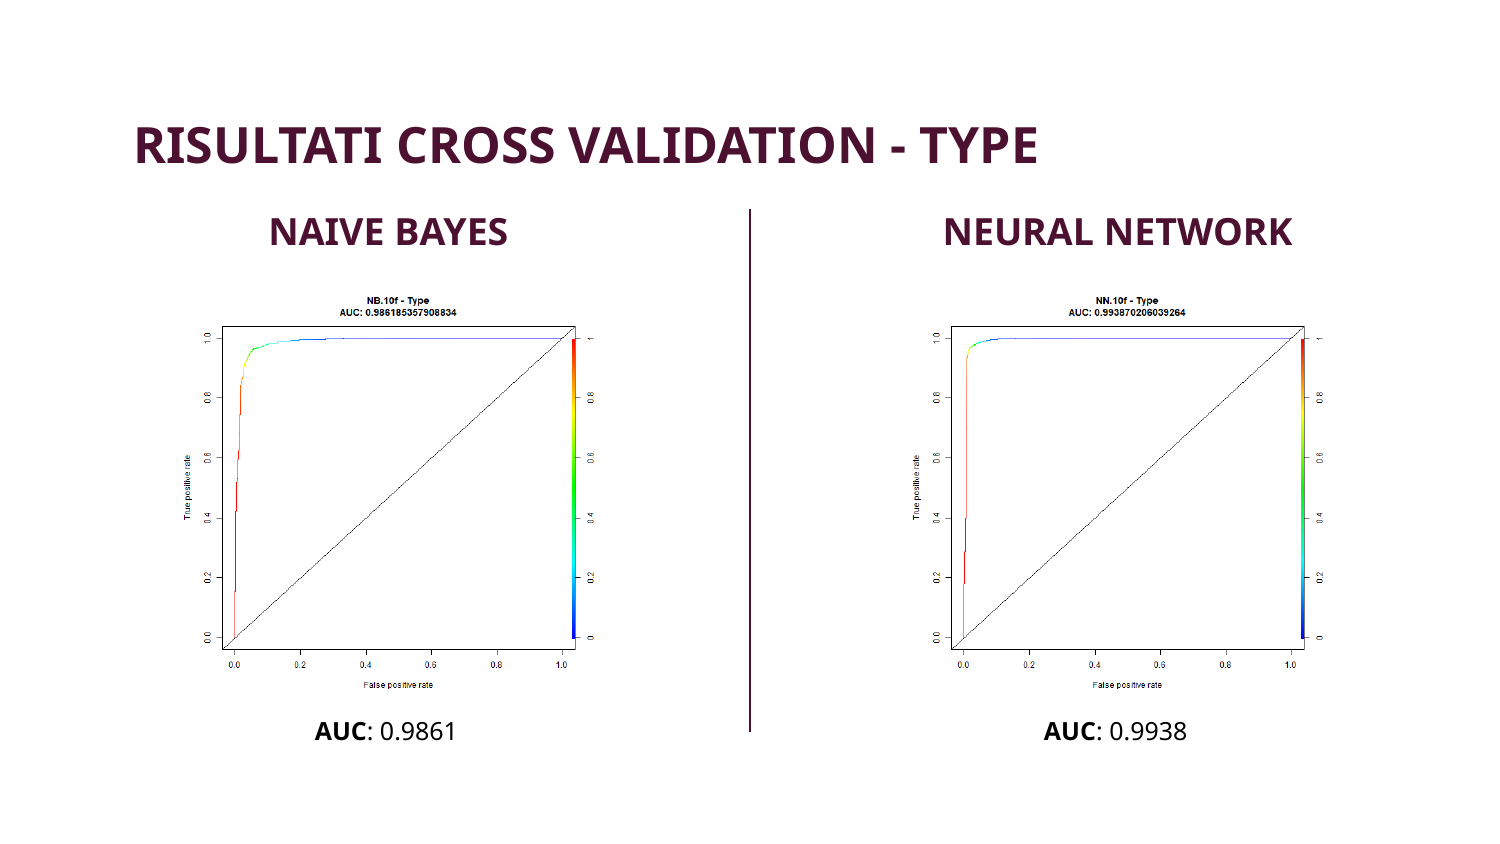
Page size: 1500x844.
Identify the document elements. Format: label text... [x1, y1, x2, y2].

picture [910, 285, 1326, 701]
text_box AUC: 0.9861 [299, 708, 486, 760]
title NAIVE BAYES [114, 175, 663, 286]
text_box AUC: 0.9938 [1028, 708, 1216, 760]
title NEURAL NETWORK [837, 175, 1398, 286]
title RISULTATI CROSS VALIDATION - TYPE [118, 88, 1384, 199]
picture [181, 285, 596, 701]
